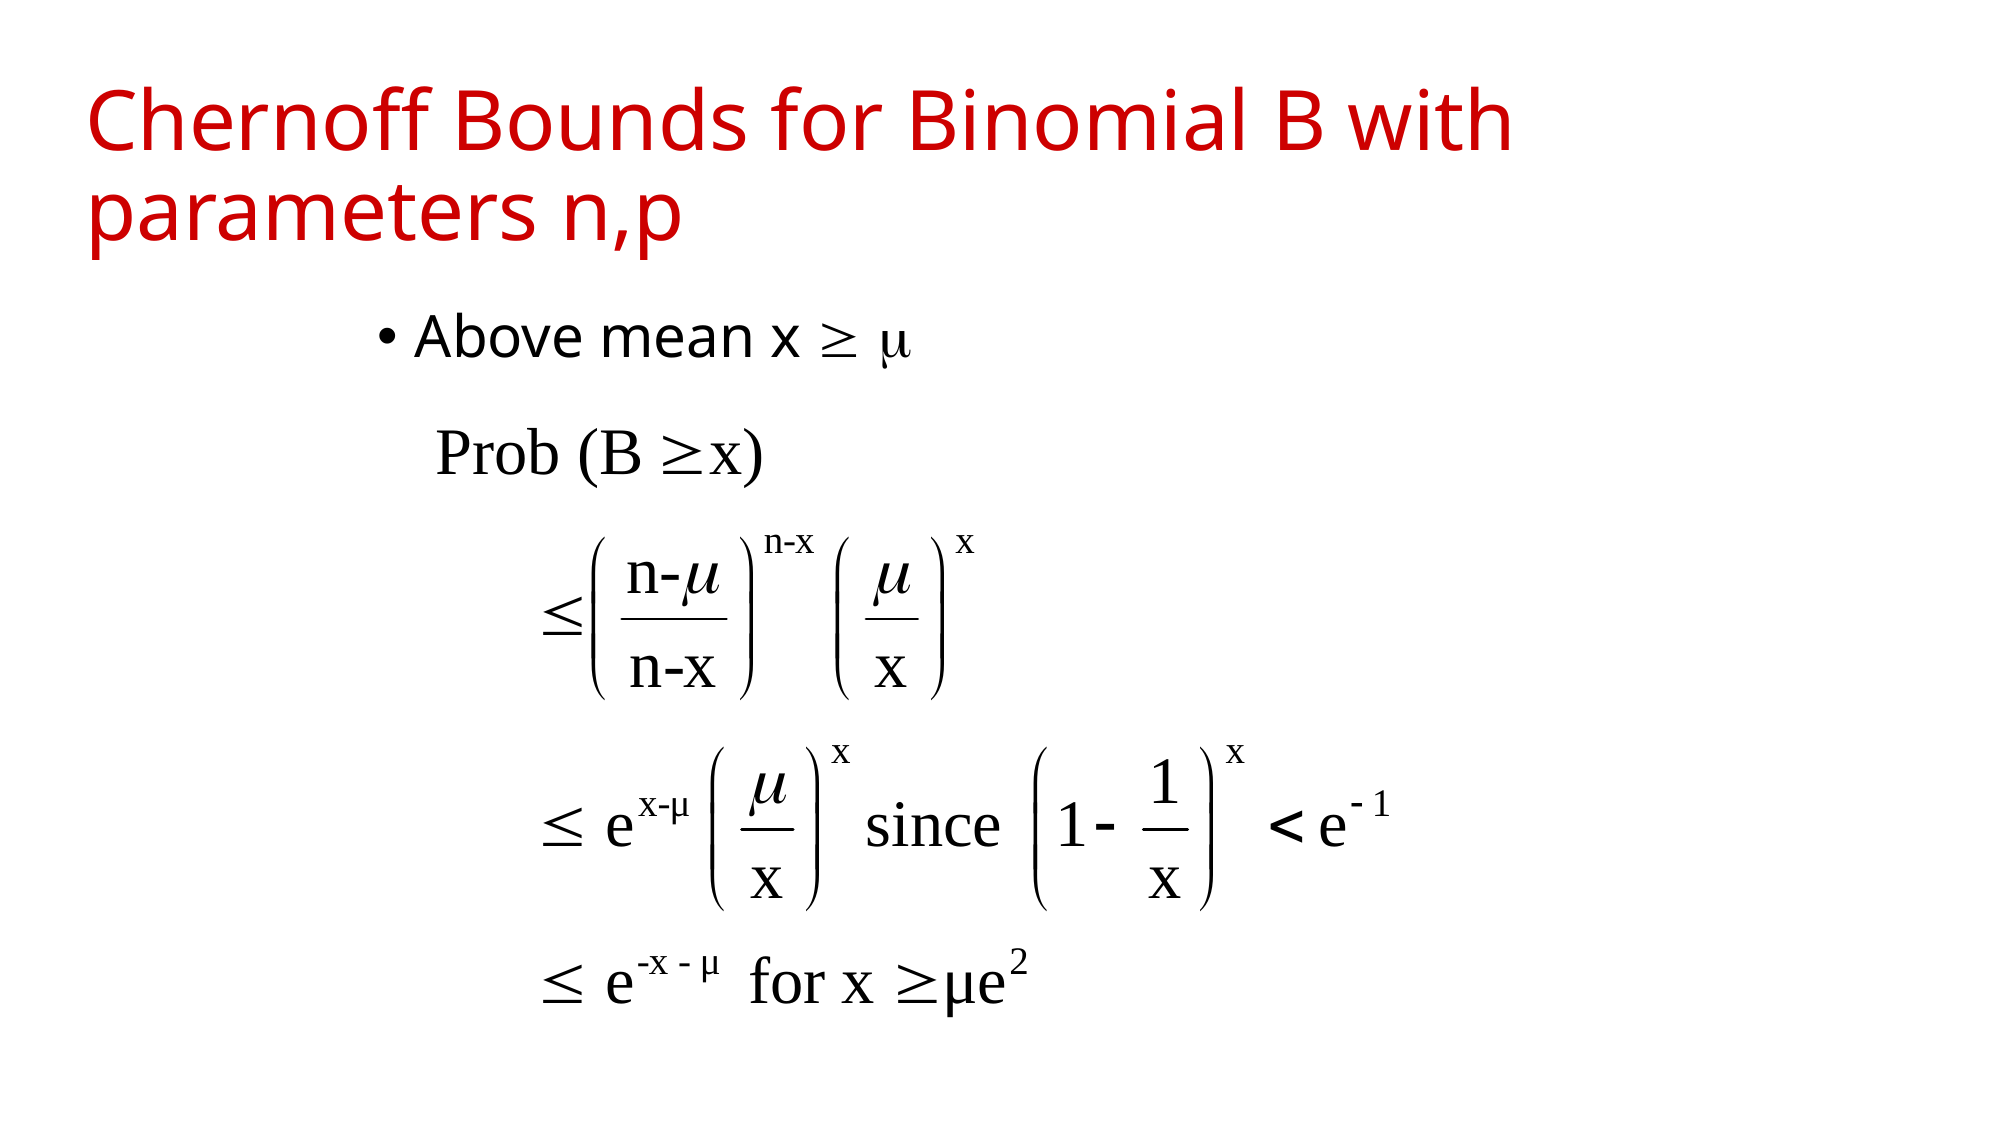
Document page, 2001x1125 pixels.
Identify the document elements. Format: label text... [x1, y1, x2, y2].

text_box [424, 412, 1408, 1034]
list Above mean x   [362, 299, 1438, 975]
title Chernoff Bounds for Binomial B with parameters n,p [70, 59, 1863, 278]
